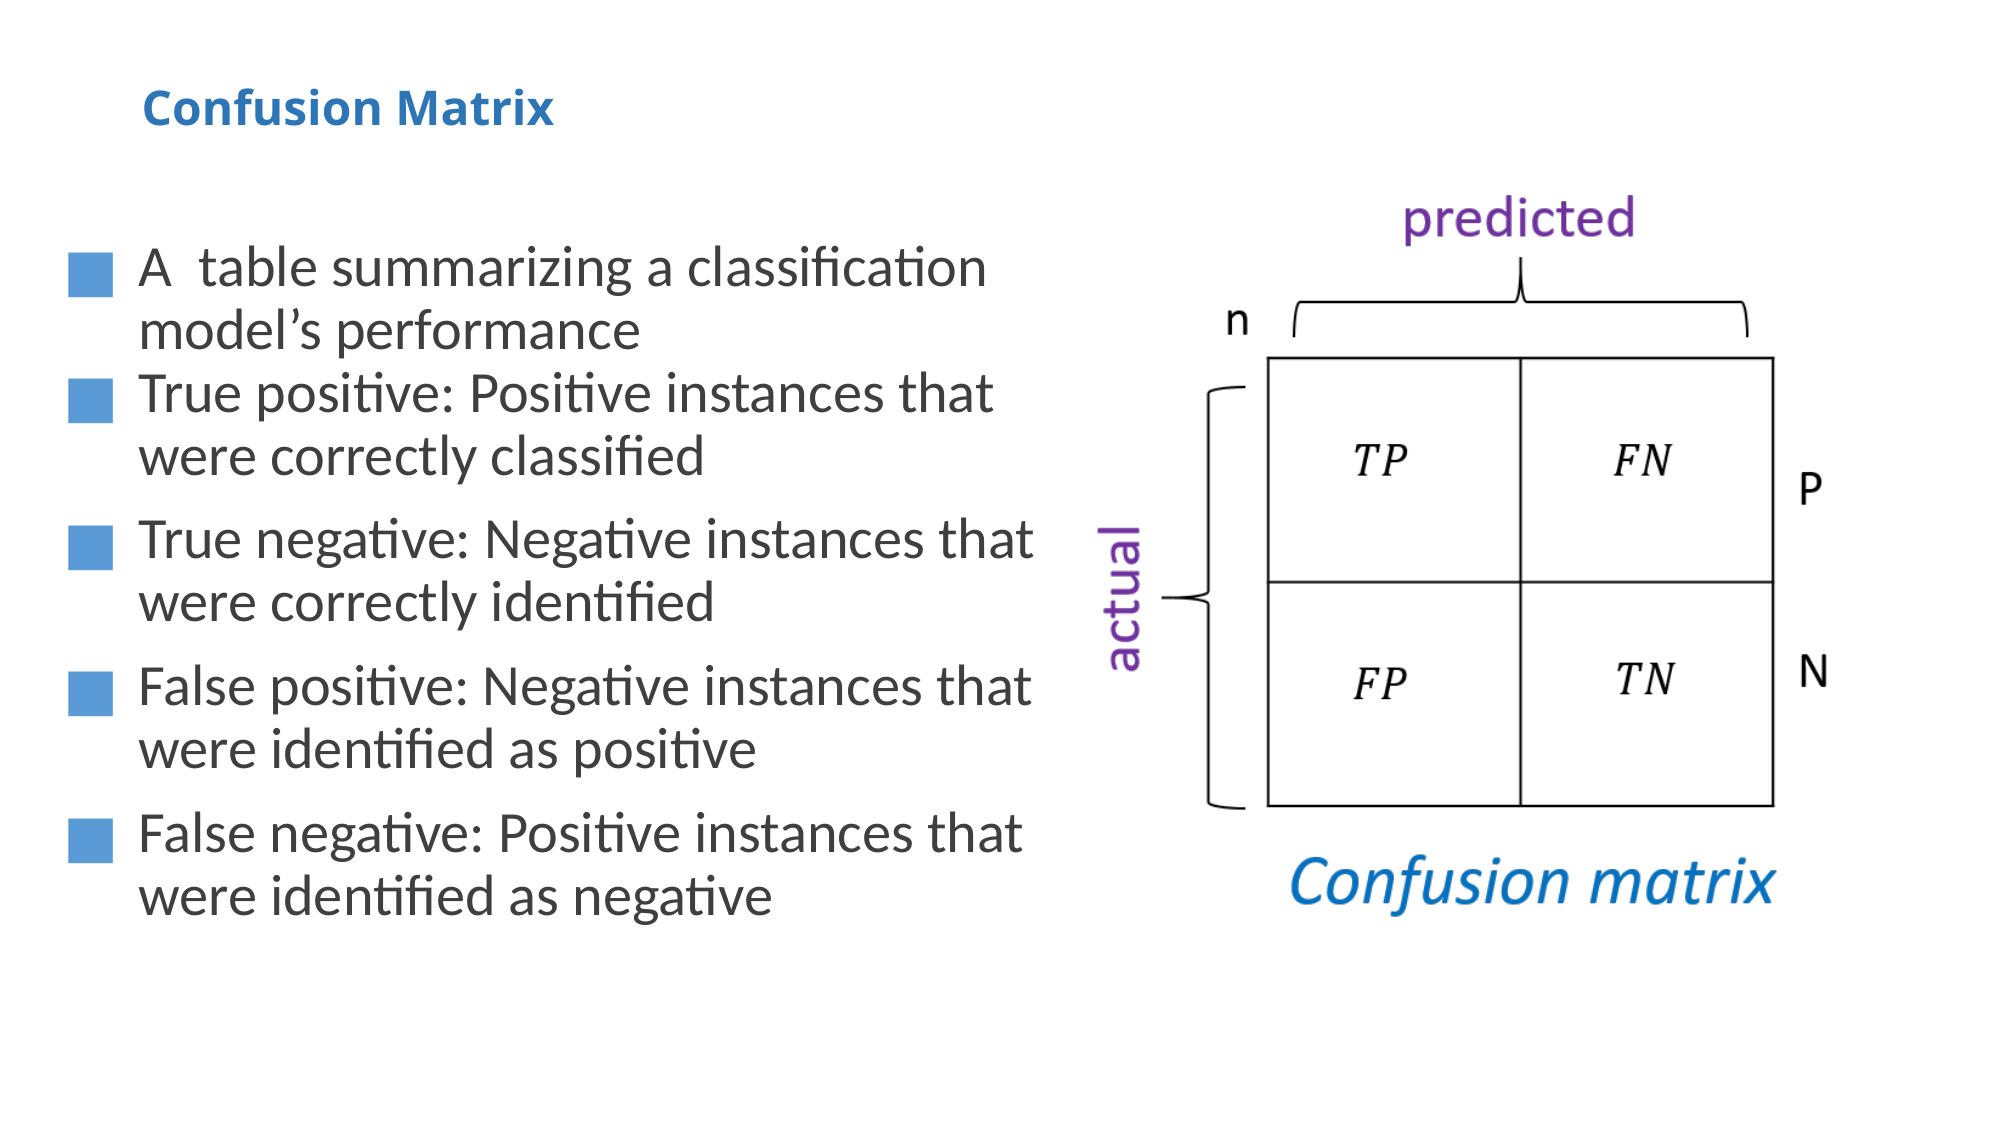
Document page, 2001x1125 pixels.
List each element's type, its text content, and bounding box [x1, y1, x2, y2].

title Confusion Matrix [121, 70, 1756, 149]
picture [1062, 160, 1926, 965]
